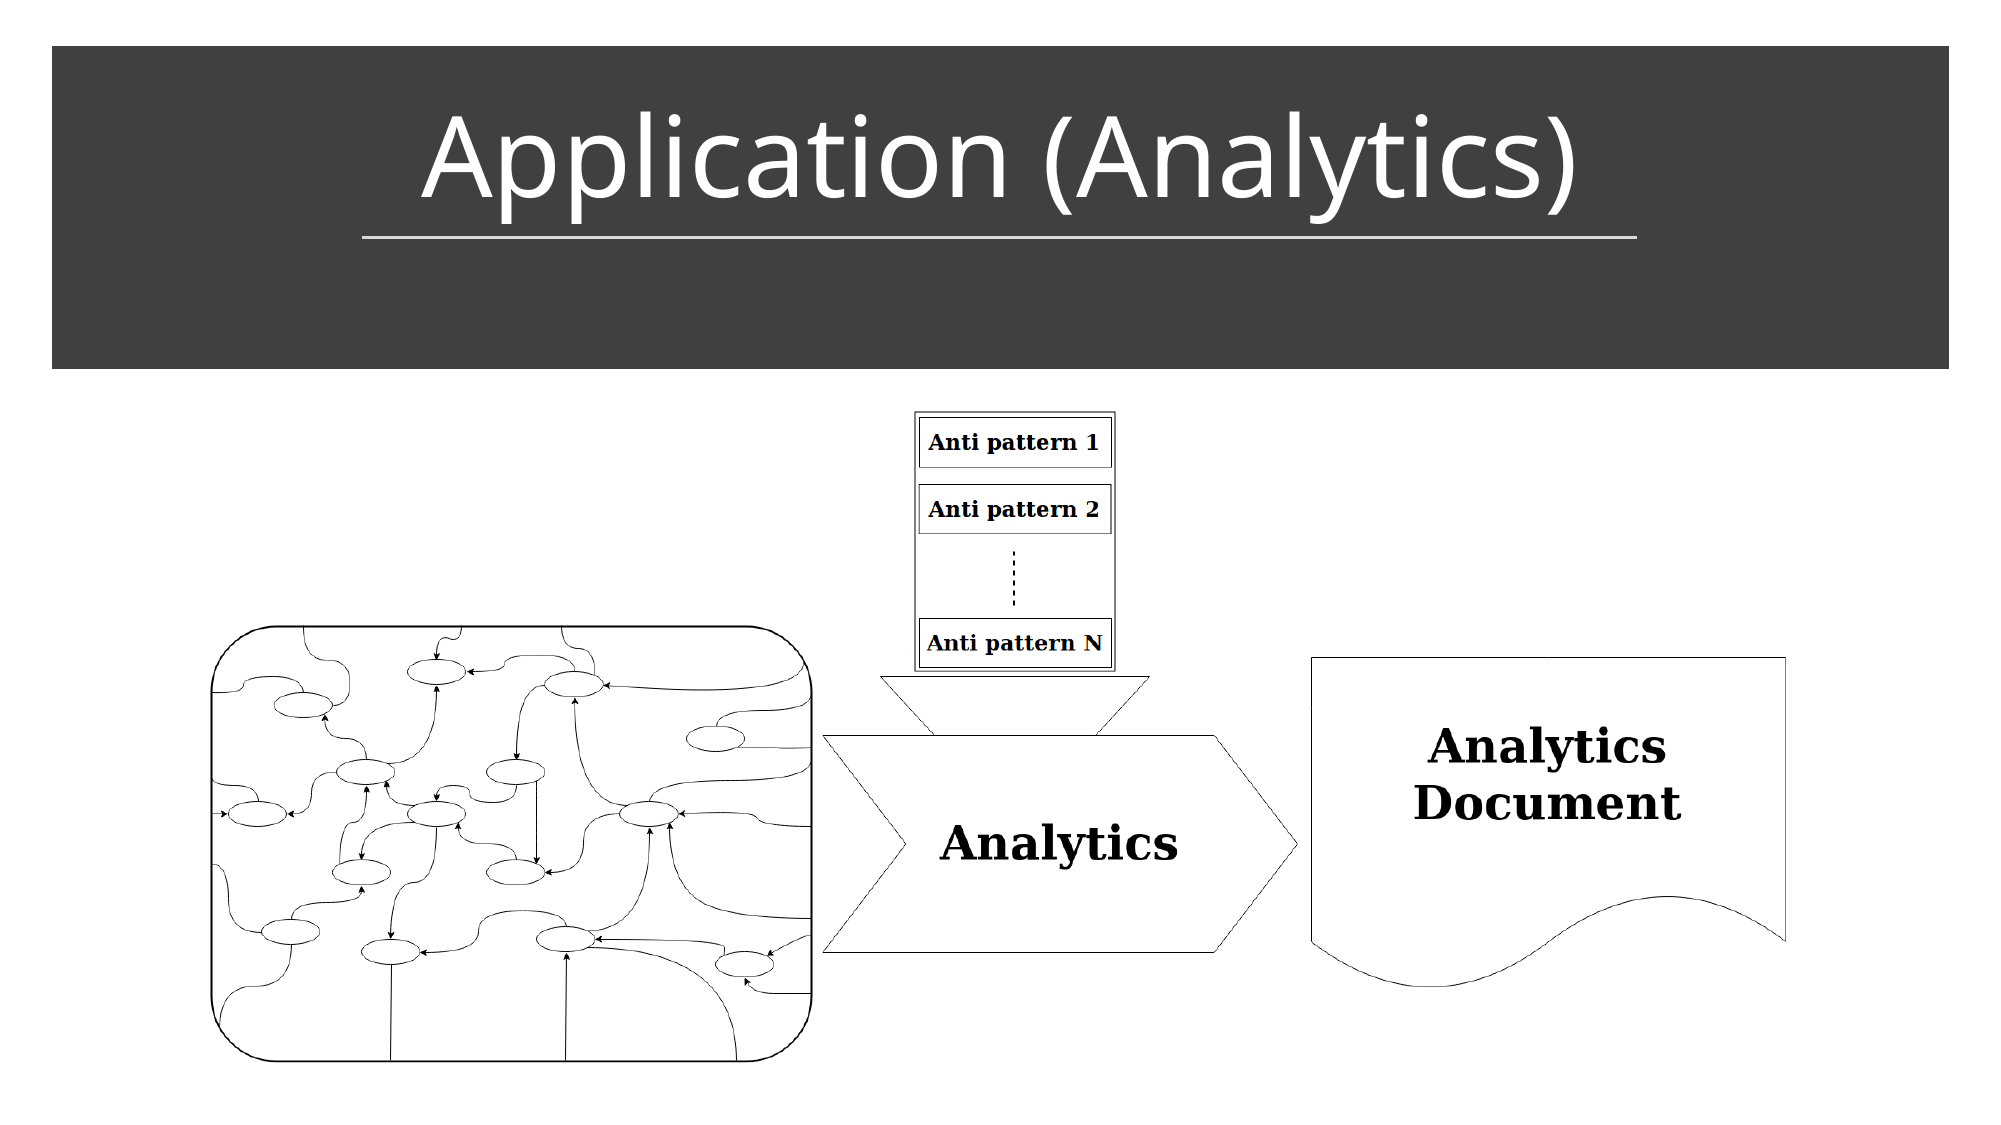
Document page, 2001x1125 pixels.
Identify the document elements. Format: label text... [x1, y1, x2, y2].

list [205, 411, 1786, 1068]
title Application (Analytics) [86, 76, 1914, 230]
text_box [61, 55, 1939, 360]
